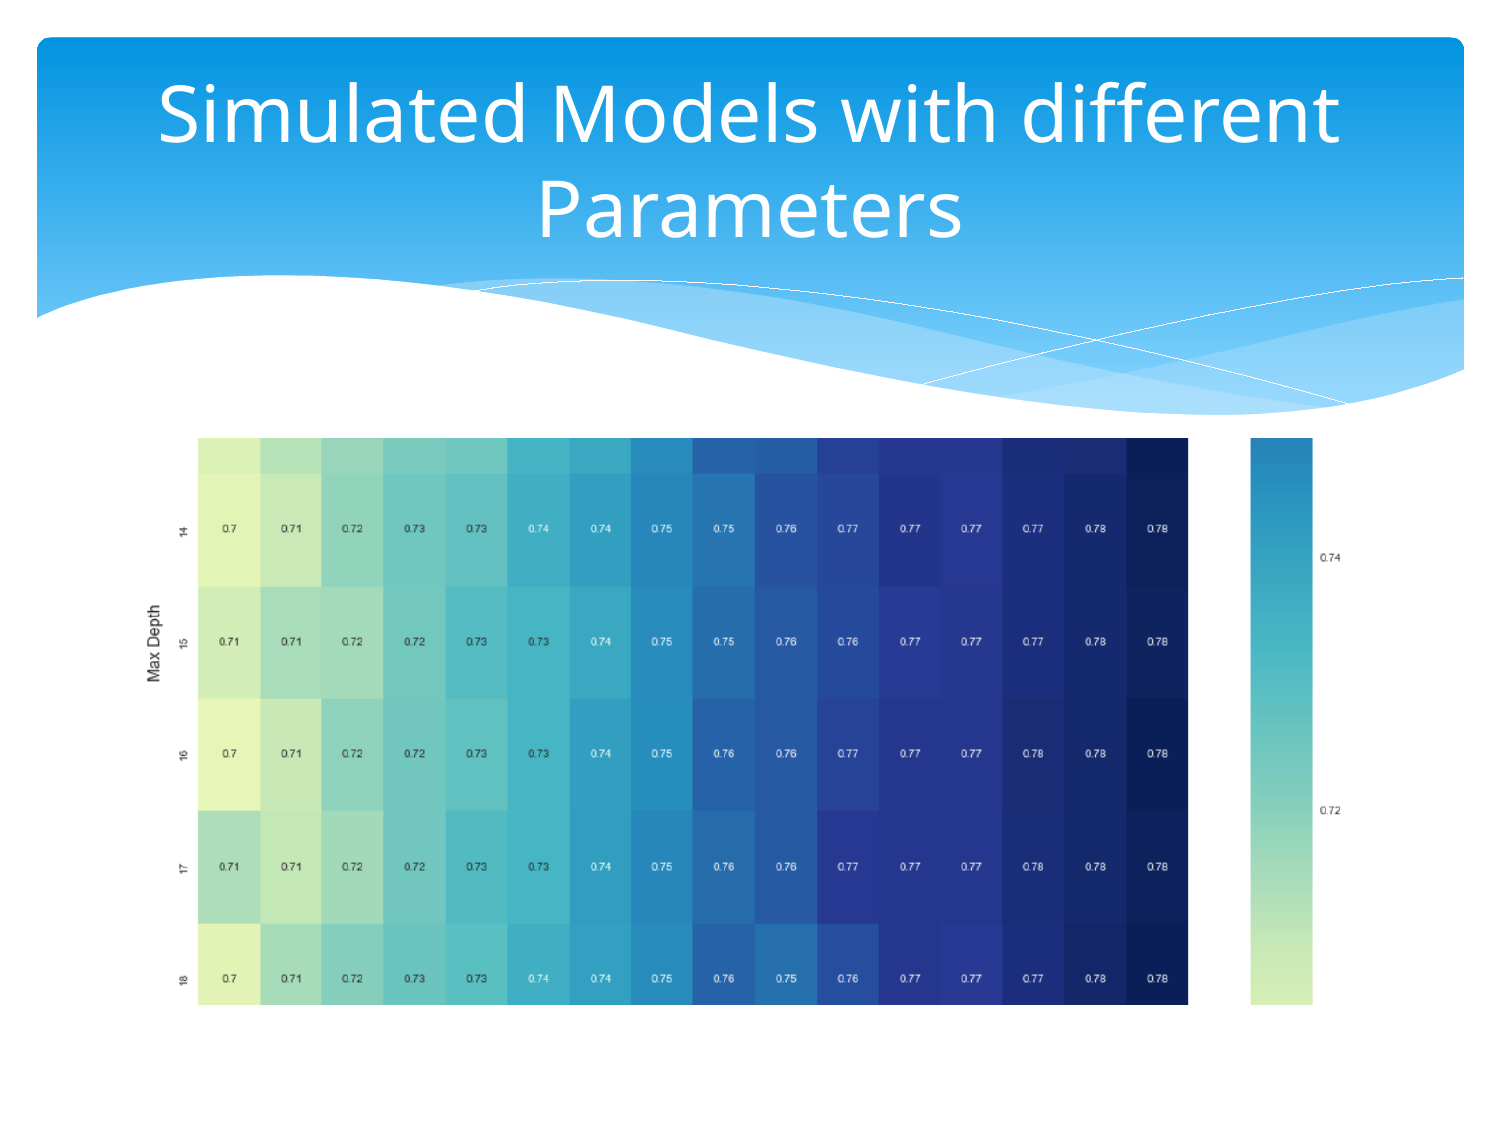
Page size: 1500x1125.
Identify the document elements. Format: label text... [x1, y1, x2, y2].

title Simulated Models with different Parameters [75, 55, 1425, 261]
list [142, 438, 1359, 1006]
